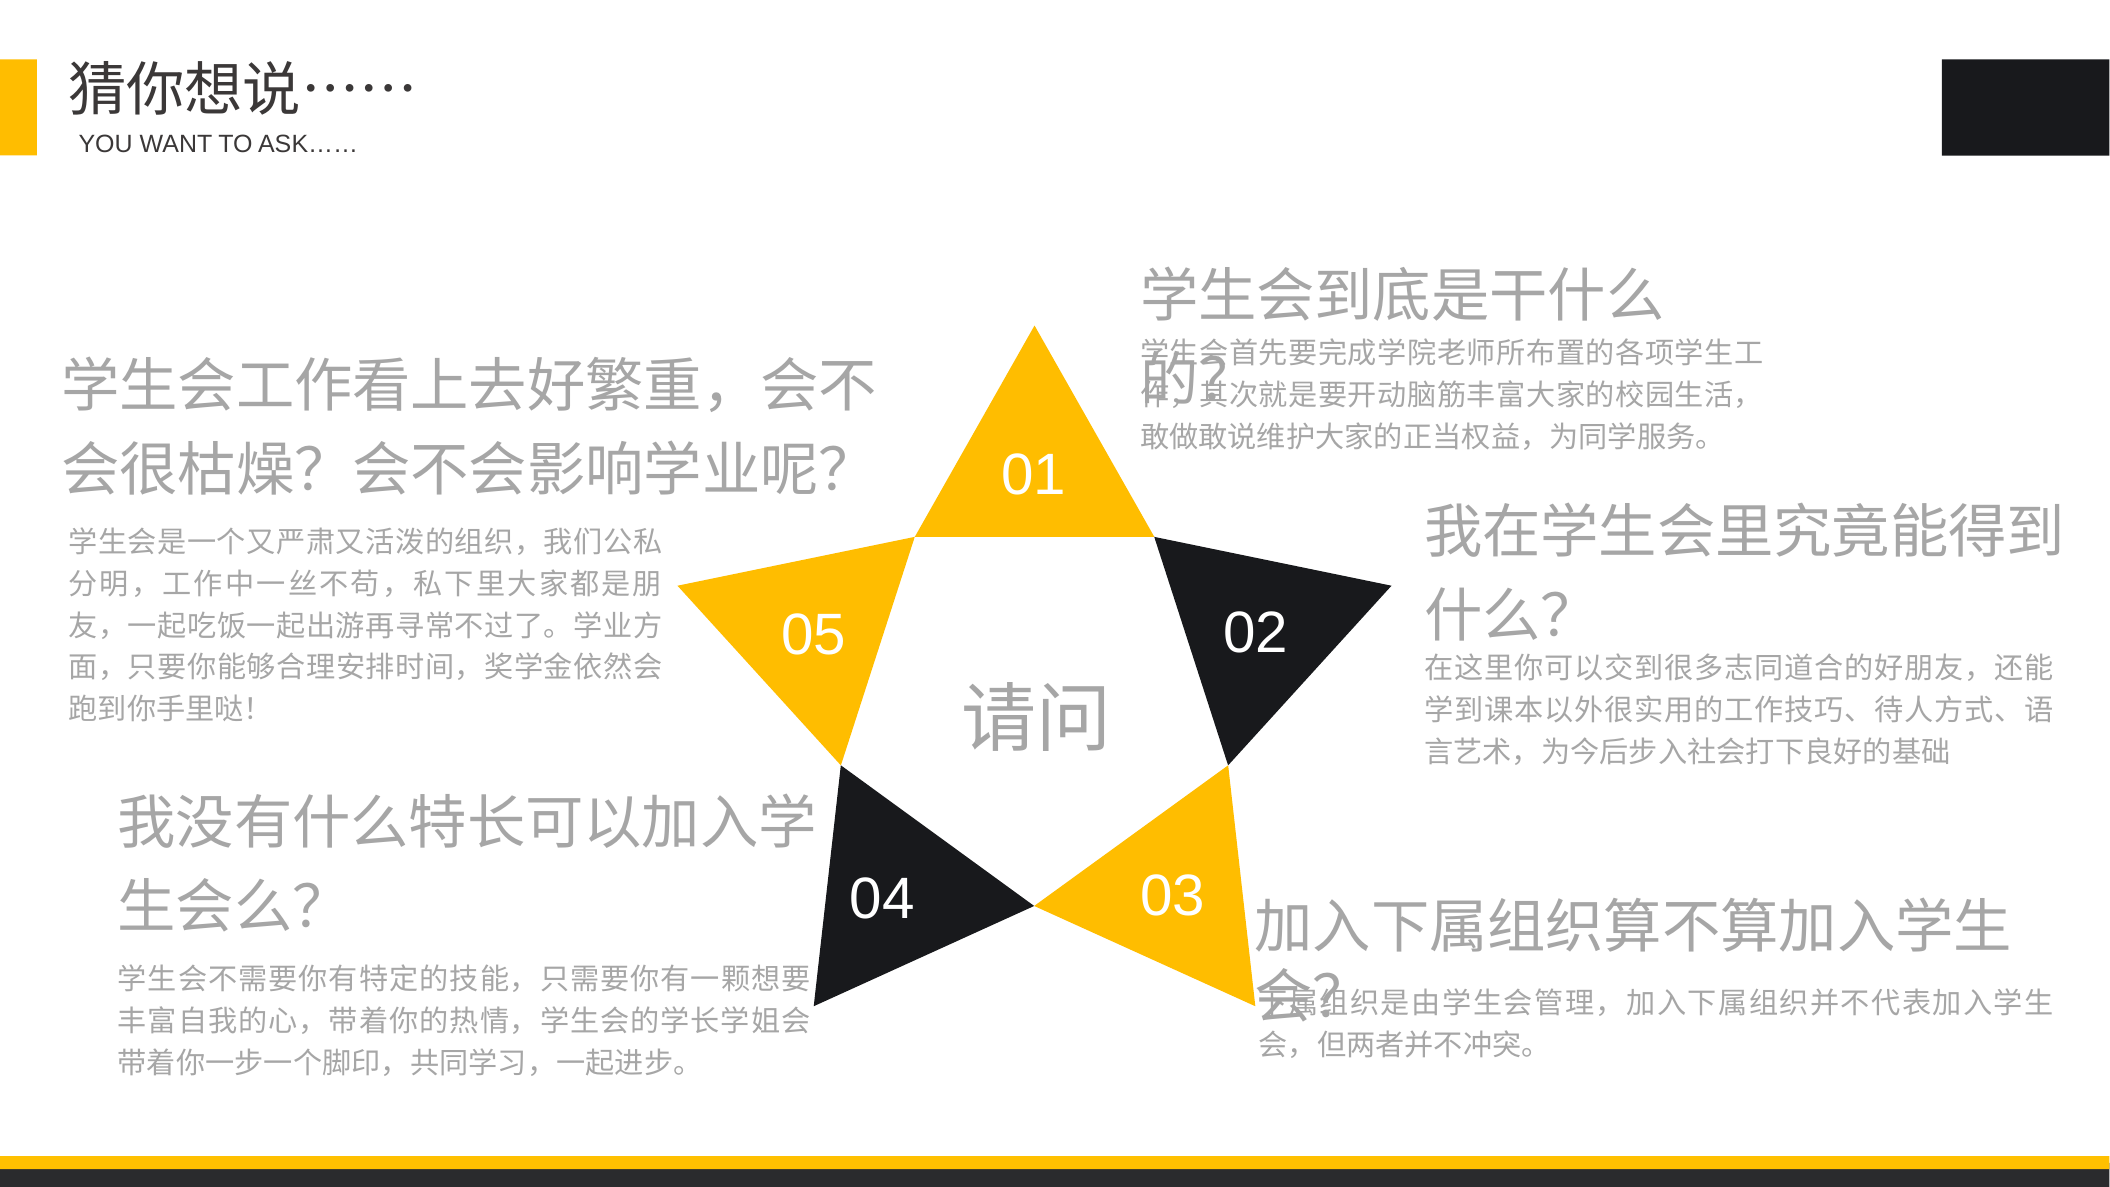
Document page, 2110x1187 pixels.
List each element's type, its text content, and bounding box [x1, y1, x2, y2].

text_box 学生会不需要你有特定的技能，只需要你有一颗想要丰富自我的心，带着你的热情，学生会的学长学姐会带着你一步一个脚印，共同学习，一起进步。 [117, 953, 811, 1080]
text_box 学生会是一个又严肃又活泼的组织，我们公私分明，工作中一丝不苟，私下里大家都是朋友，一起吃饭一起出游再寻常不过了。学业方面，只要你能够合理安排时间，奖学金依然会跑到你手里哒！ [68, 516, 663, 726]
text_box 猜你想说…… [52, 43, 434, 130]
text_box 下属组织是由学生会管理，加入下属组织并不代表加入学生会，但两者并不冲突。 [1258, 1030, 2054, 1062]
text_box 我在学生会里究竟能得到什么？ [1424, 480, 2084, 649]
text_box 学生会工作看上去好繁重，会不会很枯燥？会不会影响学业呢？ [61, 333, 677, 502]
text_box YOU WANT TO ASK…… [62, 119, 375, 166]
text_box 在这里你可以交到很多志同道合的好朋友，还能学到课本以外很实用的工作技巧、待人方式、语言艺术，为今后步入社会打下良好的基础 [1424, 649, 2054, 769]
text_box 我没有什么特长可以加入学生会么？ [117, 771, 677, 940]
text_box 加入下属组织算不算加入学生会？ [1254, 889, 2084, 1030]
text_box [1941, 58, 2110, 157]
text_box 学生会到底是干什么的？ [1140, 244, 1764, 413]
text_box 学生会首先要完成学院老师所布置的各项学生工作，其次就是要开动脑筋丰富大家的校园生活，敢做敢说维护大家的正当权益，为同学服务。 [1392, 413, 1764, 454]
text_box [0, 58, 38, 157]
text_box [677, 325, 1392, 1007]
